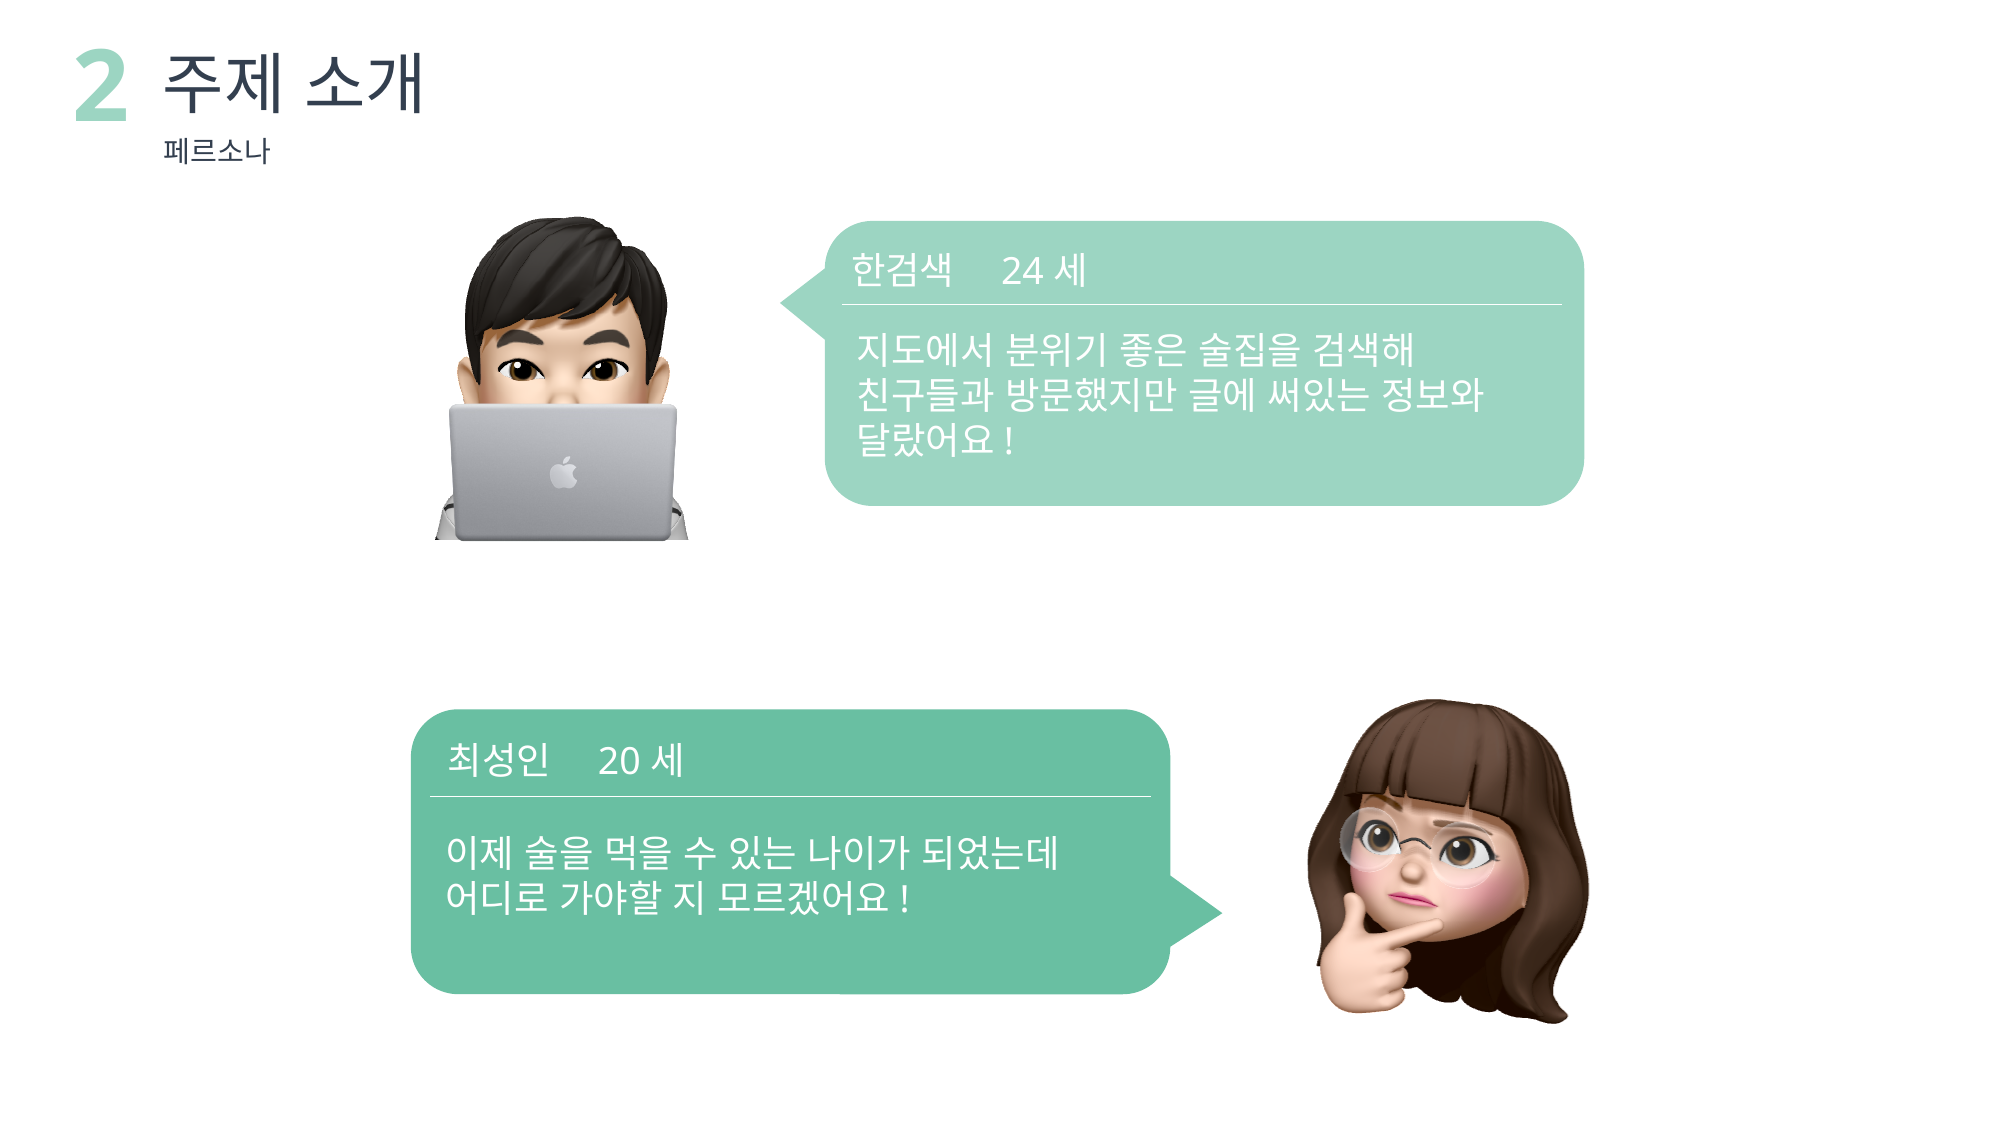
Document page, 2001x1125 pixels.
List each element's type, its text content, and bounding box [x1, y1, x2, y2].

picture [1274, 643, 1614, 1061]
text_box 주제 소개 [147, 34, 443, 129]
text_box 페르소나 [148, 125, 287, 176]
text_box [409, 708, 1225, 996]
text_box 지도에서 분위기 좋은 술집을 검색해 친구들과 방문했지만 글에 써있는 정보와 달랐어요! [842, 319, 1563, 515]
picture [364, 171, 761, 567]
text_box 최성인 20세 [433, 729, 710, 790]
text_box [778, 219, 1586, 500]
text_box 한검색 24세 [836, 239, 1113, 300]
text_box 이제 술을 먹을 수 있는 나이가 되었는데 어디로 가야할 지 모르겠어요! [430, 822, 1151, 928]
text_box 2 [58, 14, 146, 150]
